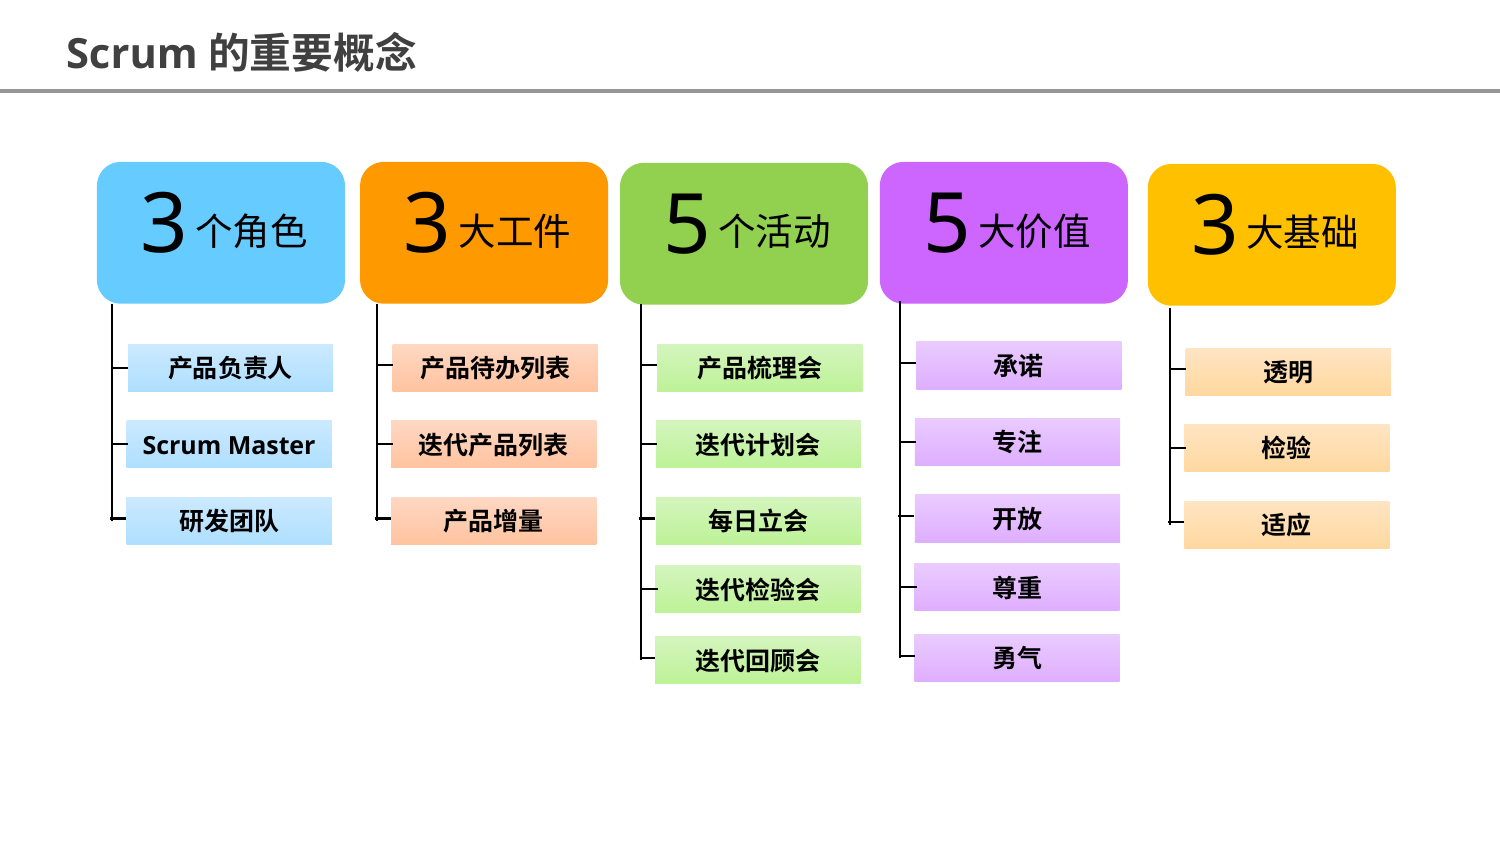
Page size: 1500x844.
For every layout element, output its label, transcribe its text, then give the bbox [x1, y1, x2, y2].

text_box 3 [1176, 163, 1254, 279]
text_box 检验 [1191, 422, 1392, 474]
text_box 迭代回顾会 [653, 635, 862, 686]
text_box 承诺 [921, 340, 1124, 391]
text_box 5 [908, 161, 986, 277]
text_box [639, 303, 659, 661]
text_box 迭代检验会 [662, 564, 862, 615]
text_box 产品梳理会 [662, 342, 864, 394]
text_box 开放 [921, 493, 1122, 544]
text_box [1145, 161, 1398, 308]
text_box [898, 301, 918, 659]
text_box 透明 [1191, 346, 1393, 397]
text_box 大基础 [1231, 202, 1374, 262]
text_box 勇气 [912, 632, 1122, 684]
text_box 大价值 [963, 200, 1106, 260]
text_box 适应 [1182, 499, 1392, 550]
text_box Scrum Master [133, 418, 334, 470]
text_box 产品负责人 [133, 342, 335, 394]
text_box 大工件 [443, 200, 586, 260]
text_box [1167, 307, 1186, 525]
text_box 每日立会 [662, 495, 863, 547]
text_box [877, 159, 1130, 306]
text_box 个角色 [180, 200, 323, 260]
text_box 迭代产品列表 [397, 418, 598, 470]
text_box 3 [125, 161, 203, 277]
text_box 尊重 [921, 561, 1122, 613]
text_box 3 [388, 161, 466, 277]
text_box Scrum的重要概念 [51, 9, 632, 85]
text_box 5 [648, 162, 726, 278]
text_box 产品增量 [389, 495, 598, 547]
text_box [94, 159, 348, 306]
text_box 迭代计划会 [662, 418, 863, 470]
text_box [374, 303, 393, 522]
text_box 个活动 [703, 200, 846, 261]
text_box 专注 [921, 416, 1122, 467]
text_box 产品待办列表 [397, 342, 600, 394]
text_box 研发团队 [125, 495, 334, 547]
text_box [617, 160, 871, 307]
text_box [109, 303, 129, 522]
text_box [358, 159, 611, 306]
